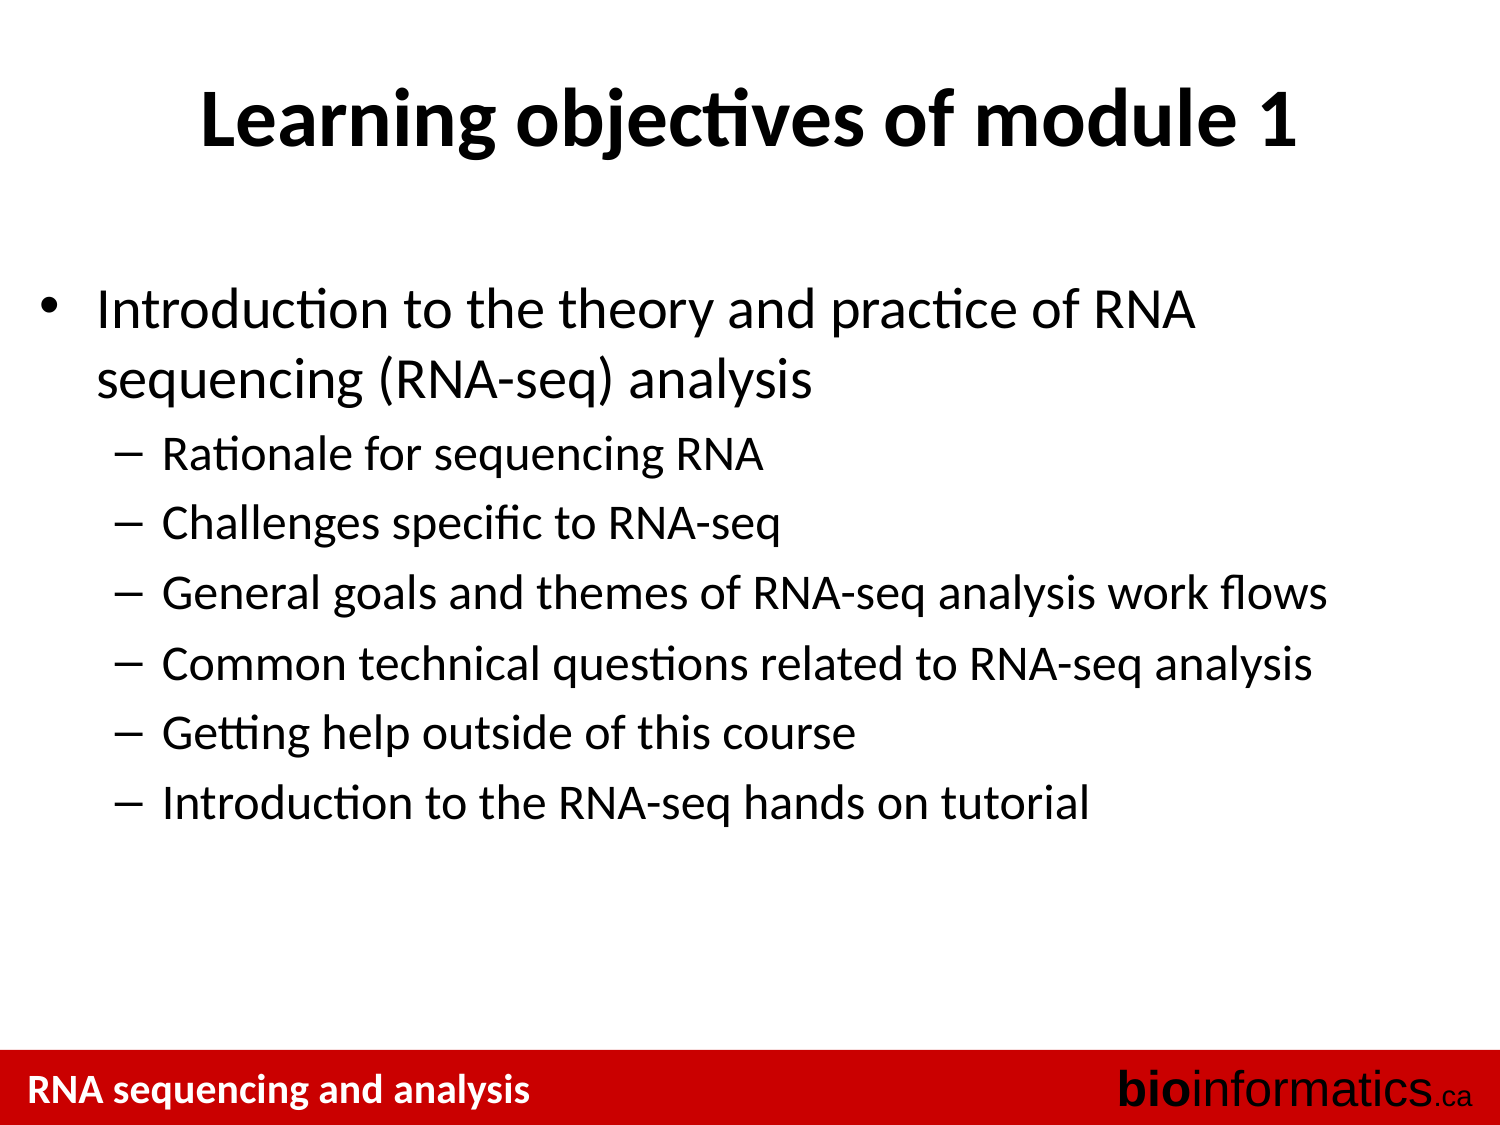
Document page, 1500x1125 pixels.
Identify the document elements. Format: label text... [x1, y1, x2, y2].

list Introduction to the theory and practice of RNA sequencing (RNA-seq) analysis Rationale for sequencing RNA Challenges specific to RNA-seq General goals and themes of RNA-seq analysis work flows Common technical questions related to RNA-seq analysis Getting help outside of this course Introduction to the RNA-seq hands on tutorial [24, 262, 1475, 1038]
title Learning objectives of module 1 [24, 19, 1475, 207]
